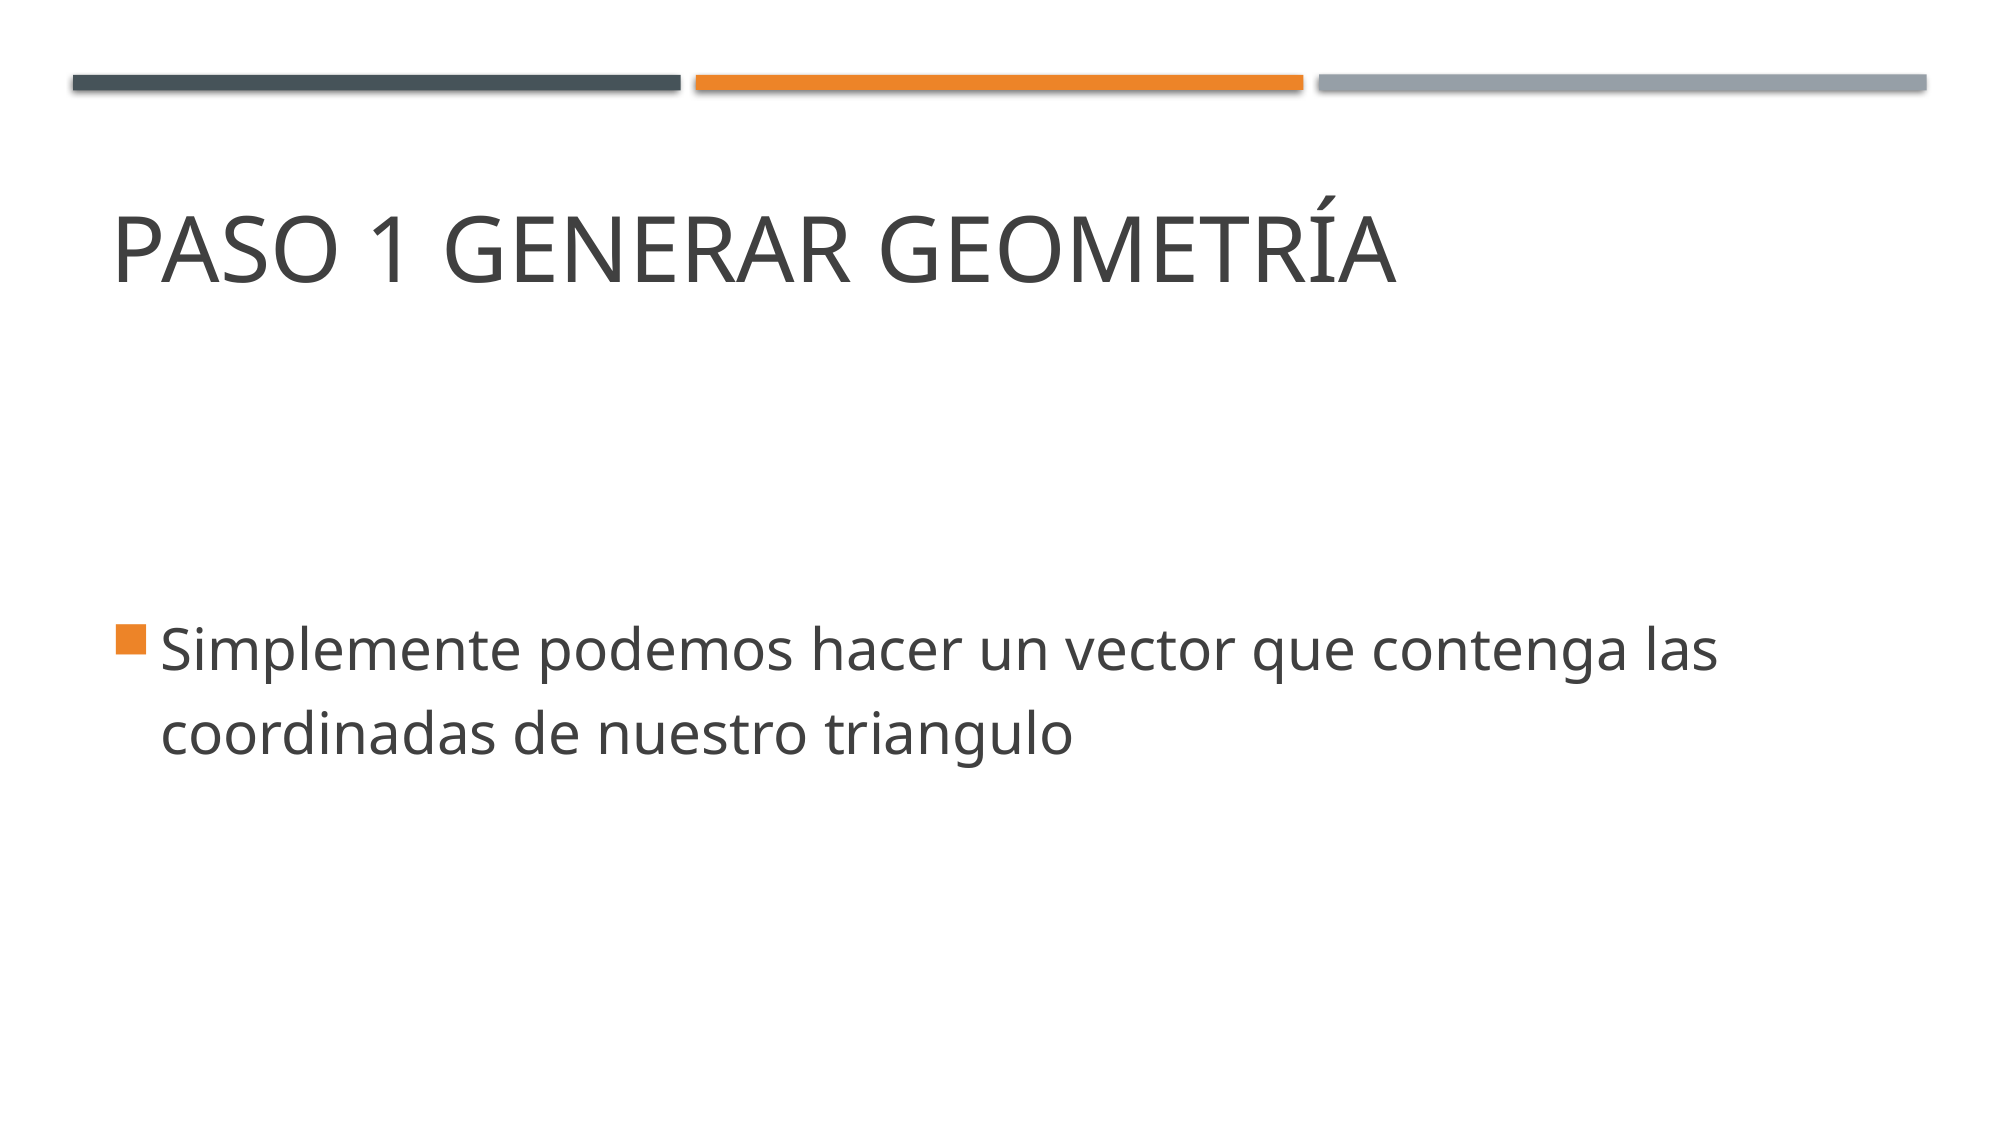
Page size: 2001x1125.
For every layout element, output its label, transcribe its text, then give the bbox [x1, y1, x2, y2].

list Simplemente podemos hacer un vector que contenga las coordinadas de nuestro triangulo [95, 383, 1905, 981]
title Paso 1 Generar geometría [95, 115, 1905, 311]
